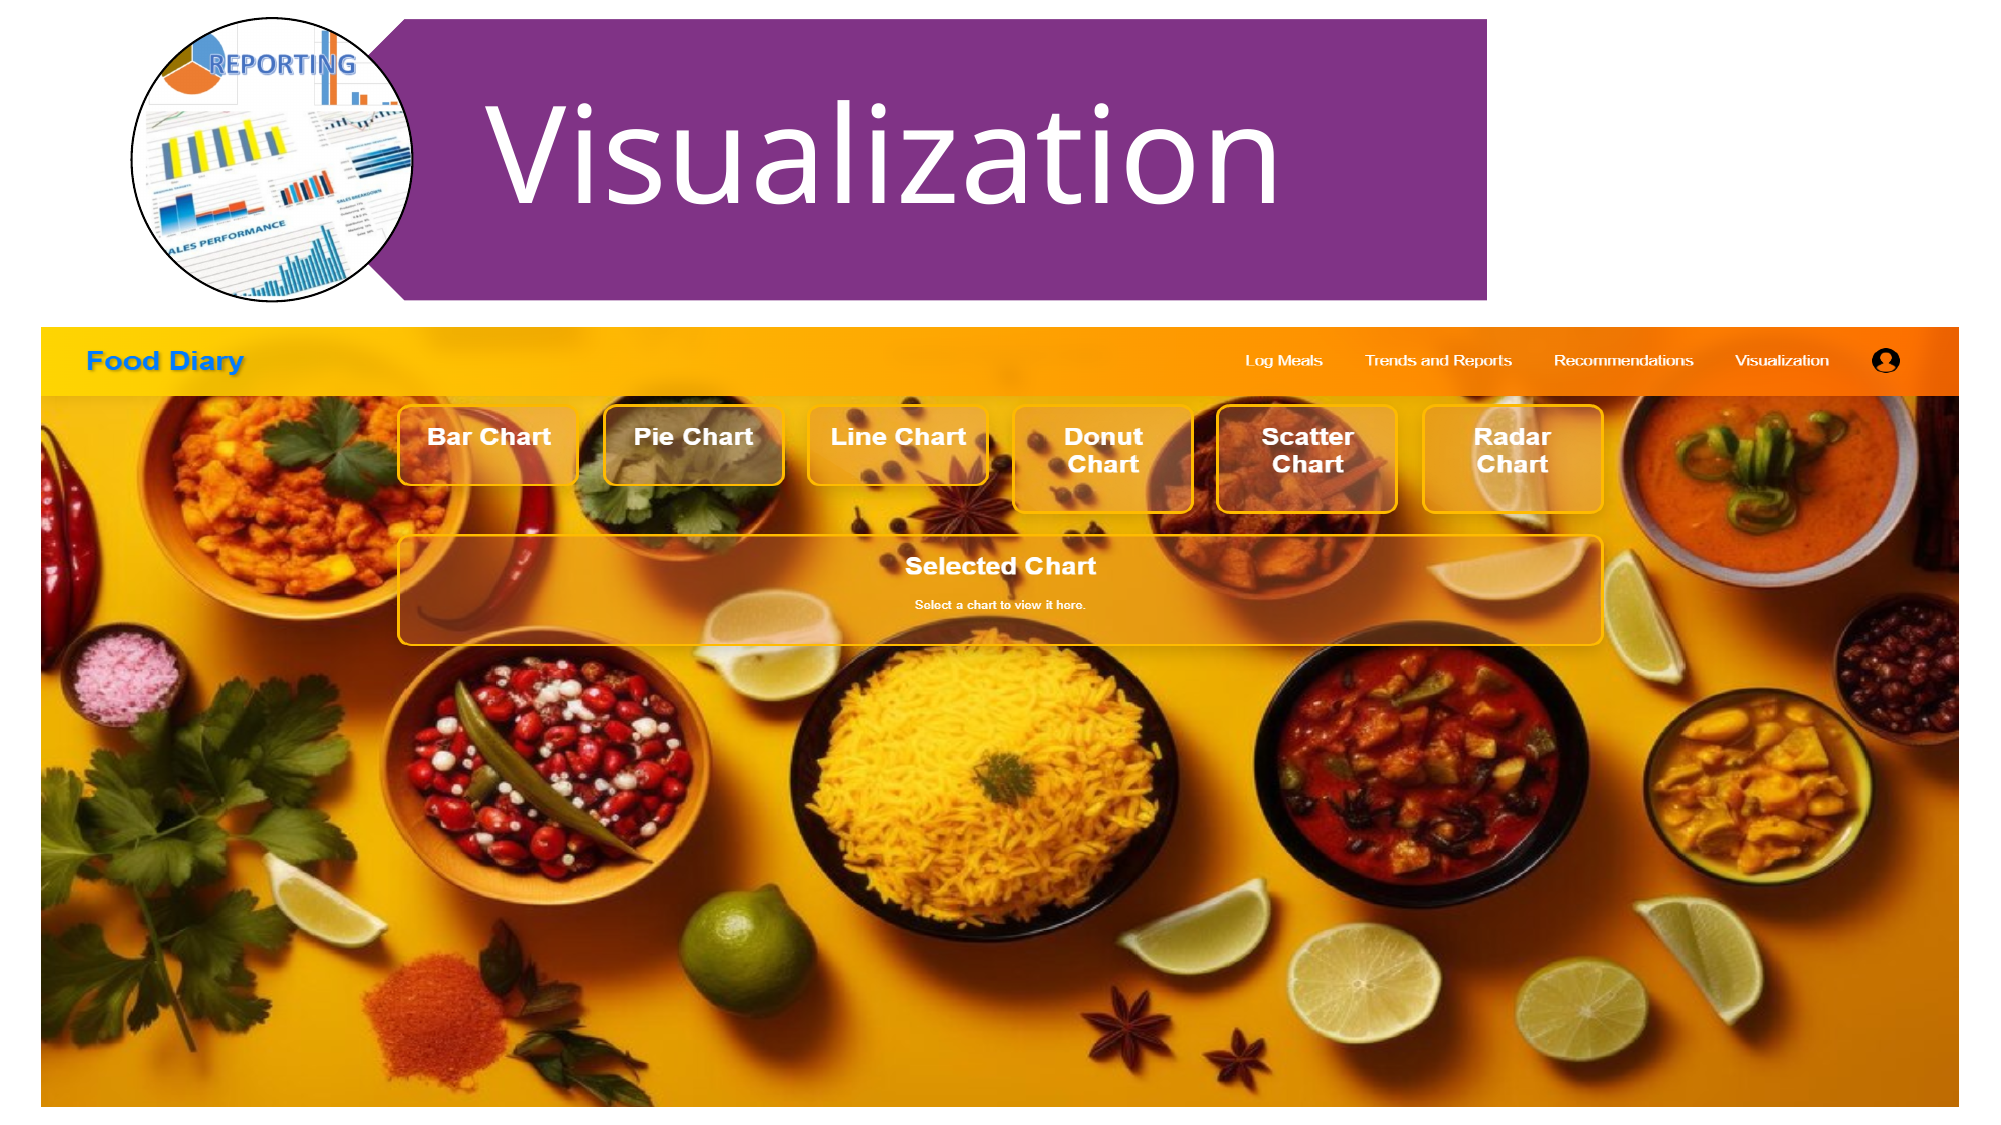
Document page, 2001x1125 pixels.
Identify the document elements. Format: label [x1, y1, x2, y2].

picture [41, 327, 1959, 1107]
text_box [0, 18, 1735, 302]
